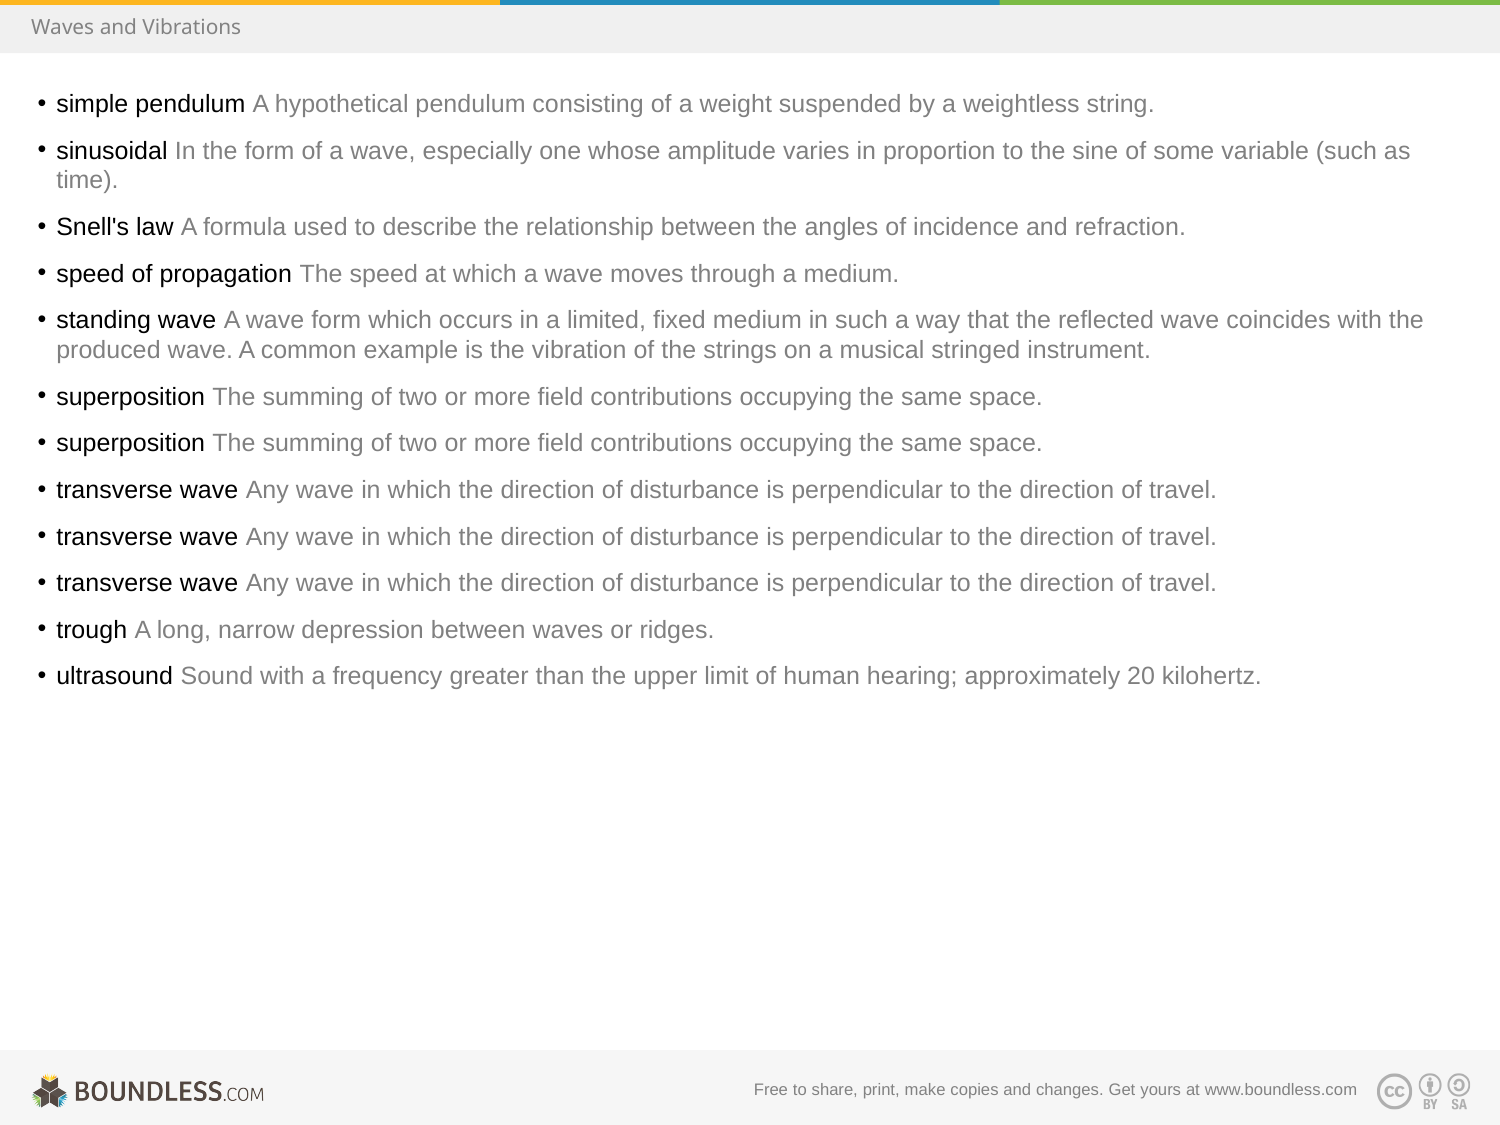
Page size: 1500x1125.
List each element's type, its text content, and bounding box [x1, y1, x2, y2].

text_box [0, 2, 1500, 54]
picture [1372, 1070, 1476, 1113]
text_box Waves and Vibrations [31, 13, 1475, 38]
list simple pendulum A hypothetical pendulum consisting of a weight suspended by a weightless string. sinusoidal In the form of a wave, especially one whose amplitude varies in proportion to the sine of some variable (such as time). Snell's law A formula used to describe the relationship between the angles of incidence and refraction. speed of propagation The speed at which a wave moves through a medium. standing wave A wave form which occurs in a limited, fixed medium in such a way that the reflected wave coincides with the produced wave. A common example is the vibration of the strings on a musical stringed instrument. superposition The summing of two or more field contributions occupying the same space. superposition The summing of two or more field contributions occupying the same space. transverse wave Any wave in which the direction of disturbance is perpendicular to the direction of travel. transverse wave Any wave in which the direction of disturbance is perpendicular to the direction of travel. transverse wave Any wave in which the direction of disturbance is perpendicular to the direction of travel. trough A long, narrow depression between waves or ridges. ultrasound Sound with a frequency greater than the upper limit of human hearing; approximately 20 kilohertz. [37, 87, 1463, 1050]
picture [30, 1072, 265, 1109]
text_box [0, 1050, 1500, 1125]
text_box Free to share, print, make copies and changes. Get yours at www.boundless.com [649, 1079, 1359, 1113]
